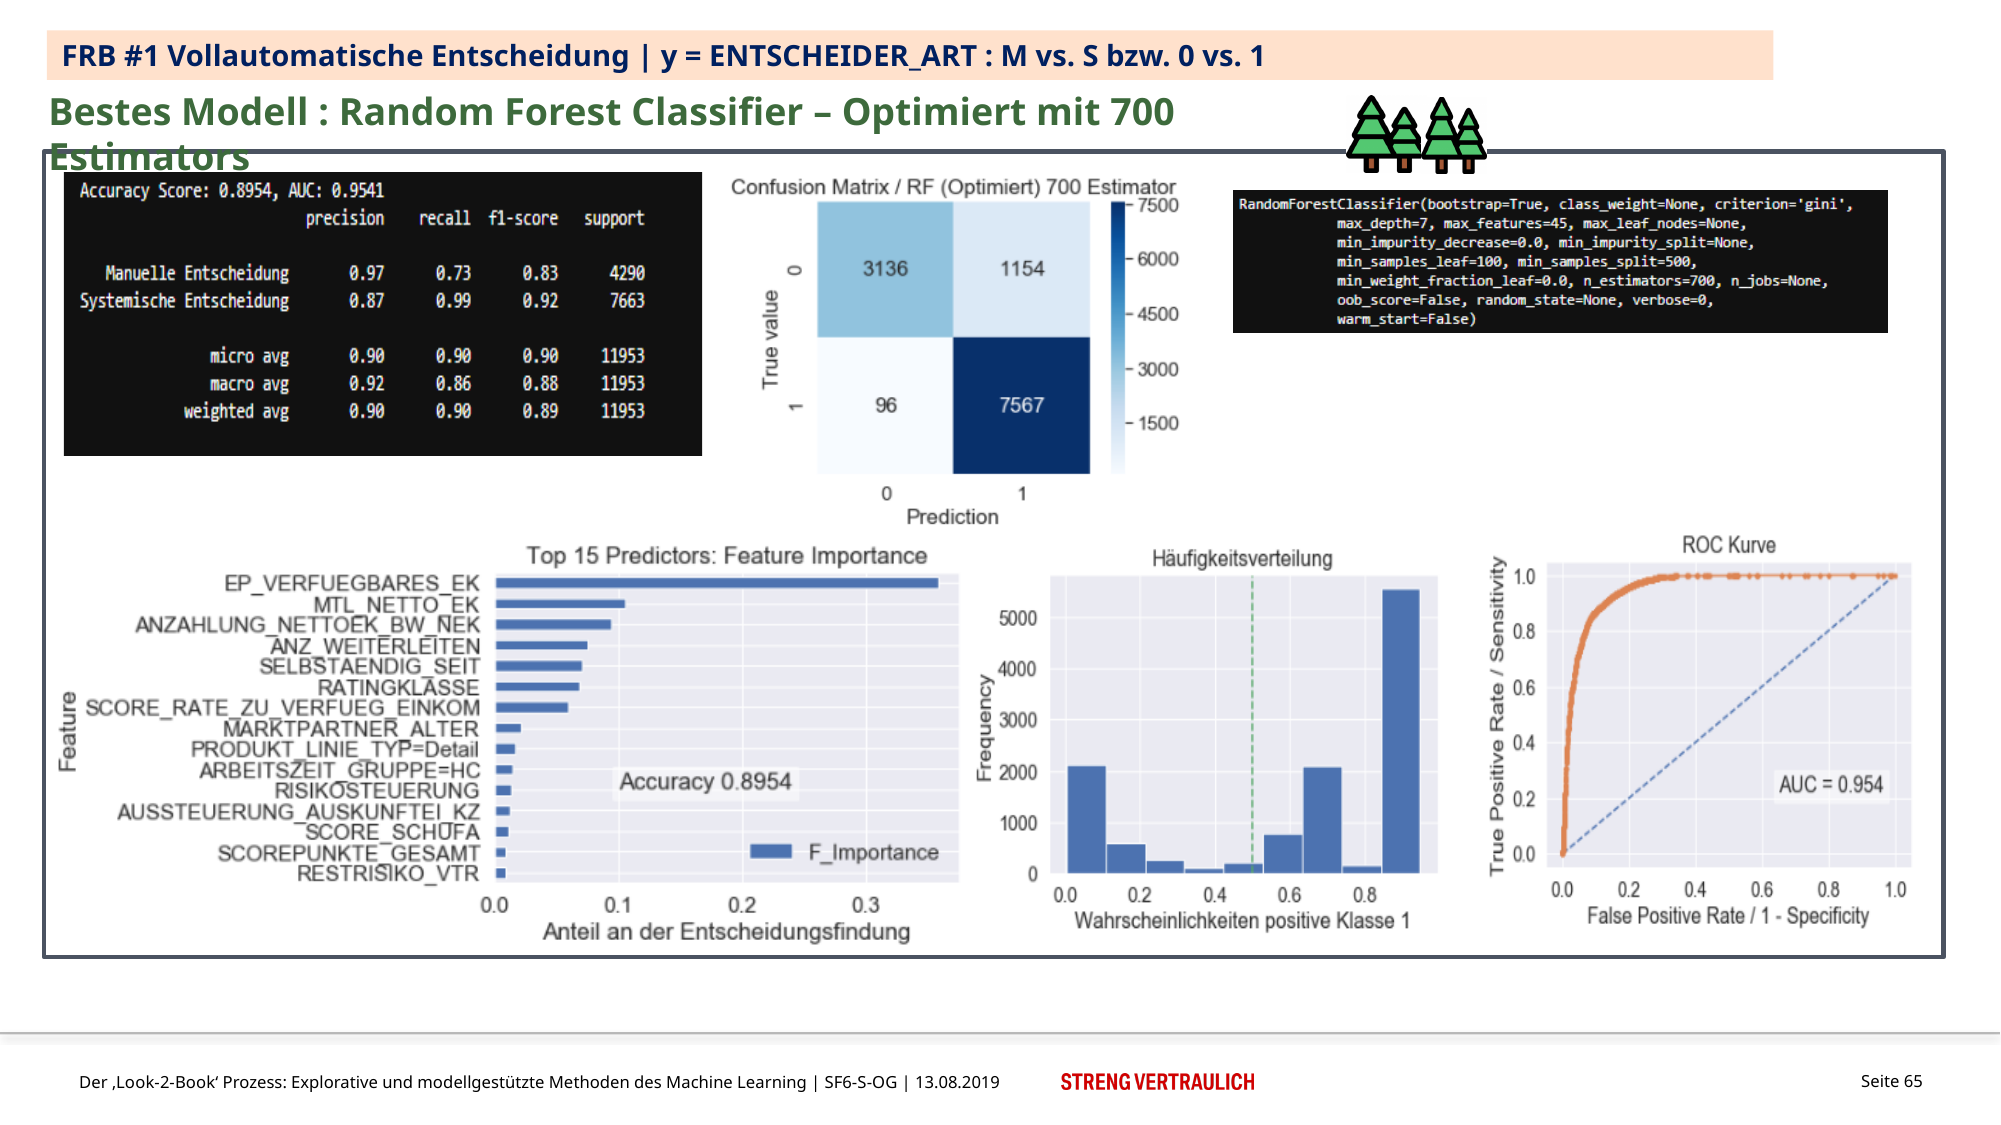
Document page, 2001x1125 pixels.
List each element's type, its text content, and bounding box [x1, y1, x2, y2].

picture [1485, 528, 1922, 939]
picture [1232, 189, 1888, 333]
text_box Bestes Modell : Random Forest Classifier – Optimiert mit 700 Estimators [33, 80, 1241, 186]
text_box [42, 149, 1946, 959]
picture [53, 538, 1445, 949]
picture [726, 171, 1185, 534]
text_box FRB #1 Vollautomatische Entscheidung | y = ENTSCHEIDER_ART : M vs. S bzw. 0 vs. 1 [46, 30, 1774, 80]
picture [63, 171, 703, 456]
picture [1061, 1073, 1254, 1090]
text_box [1346, 95, 1490, 176]
